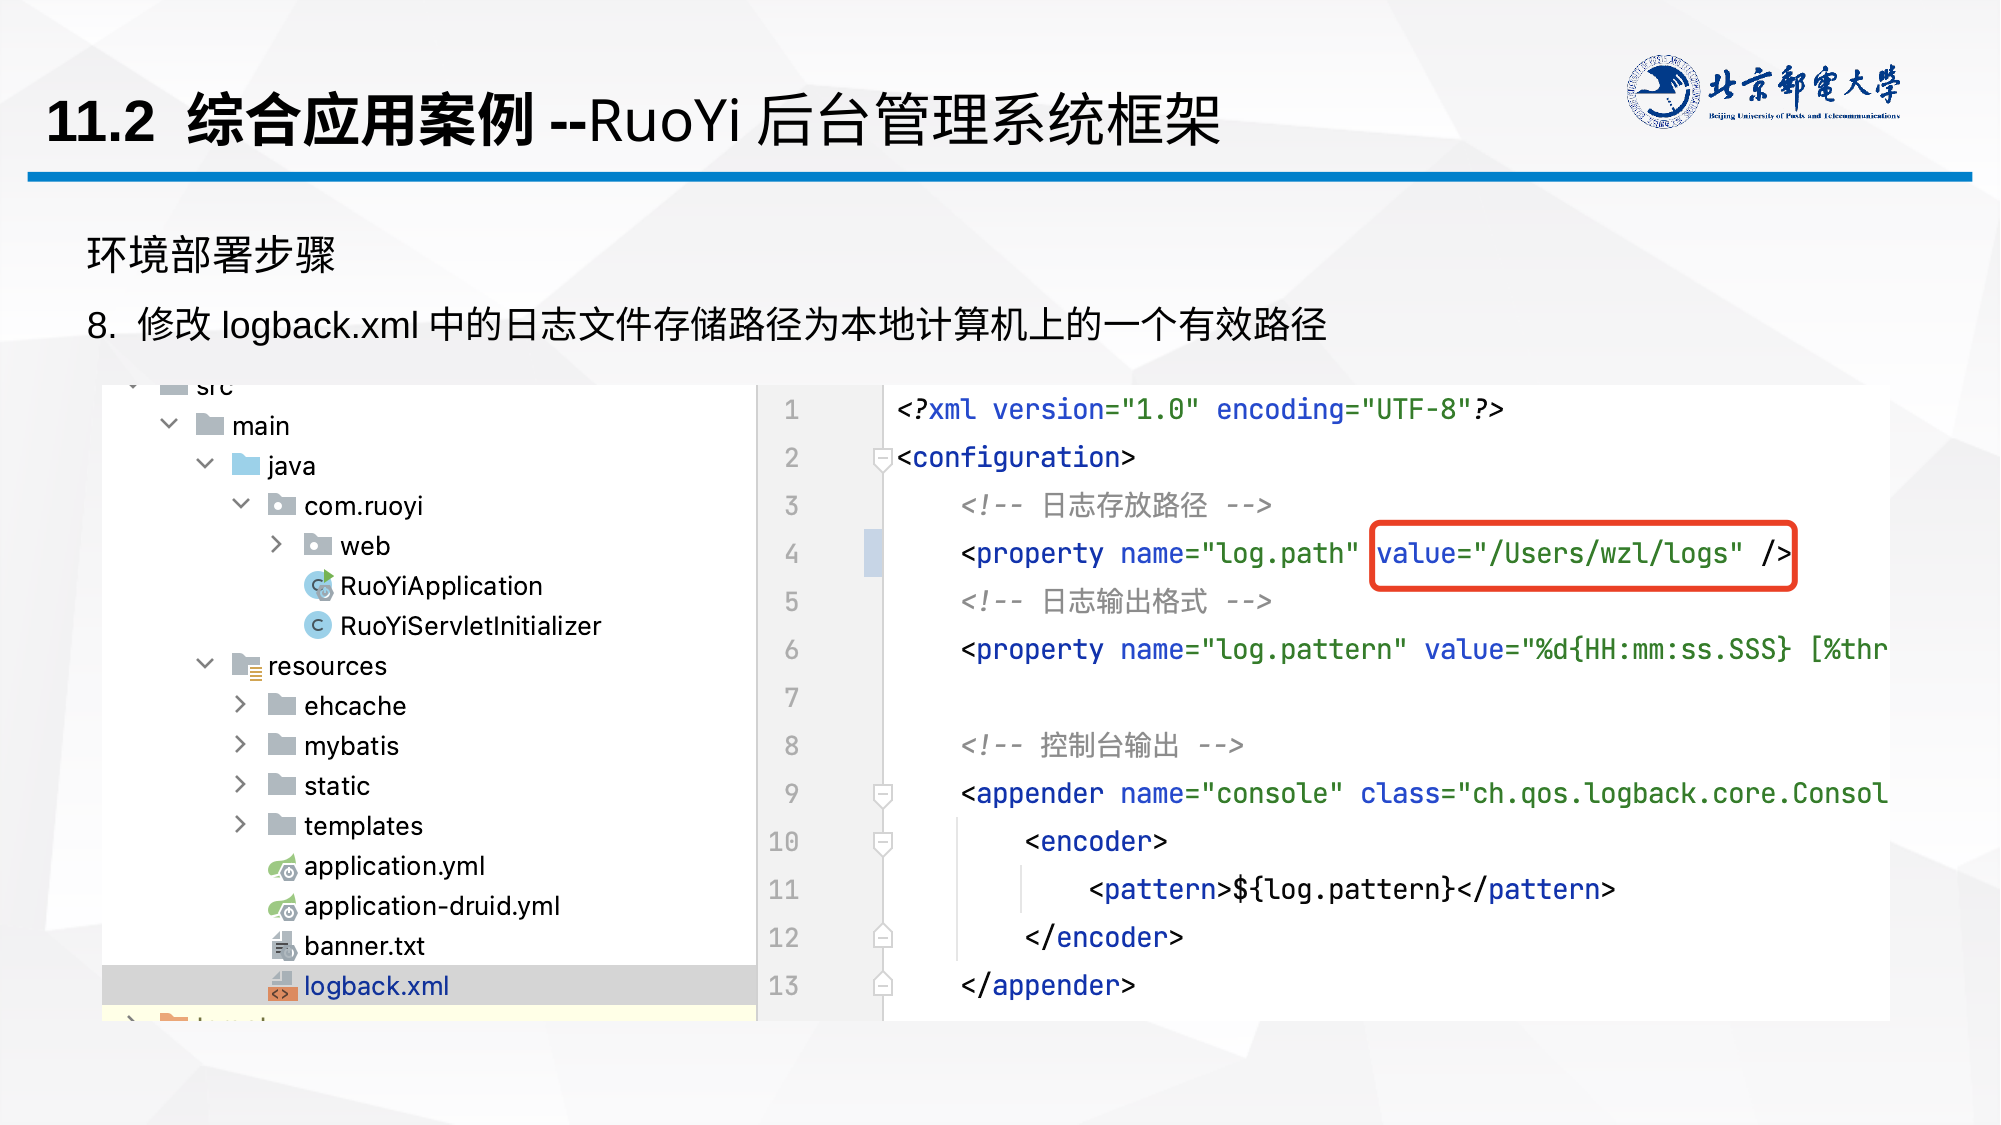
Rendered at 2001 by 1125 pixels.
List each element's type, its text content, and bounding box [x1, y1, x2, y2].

title 11.2 综合应用案例--RuoYi后台管理系统框架 [30, 48, 1311, 197]
picture [0, 0, 2000, 1125]
text_box 环境部署步骤 8. 修改logback.xml中的日志文件存储路径为本地计算机上的一个有效路径 [72, 196, 2000, 354]
